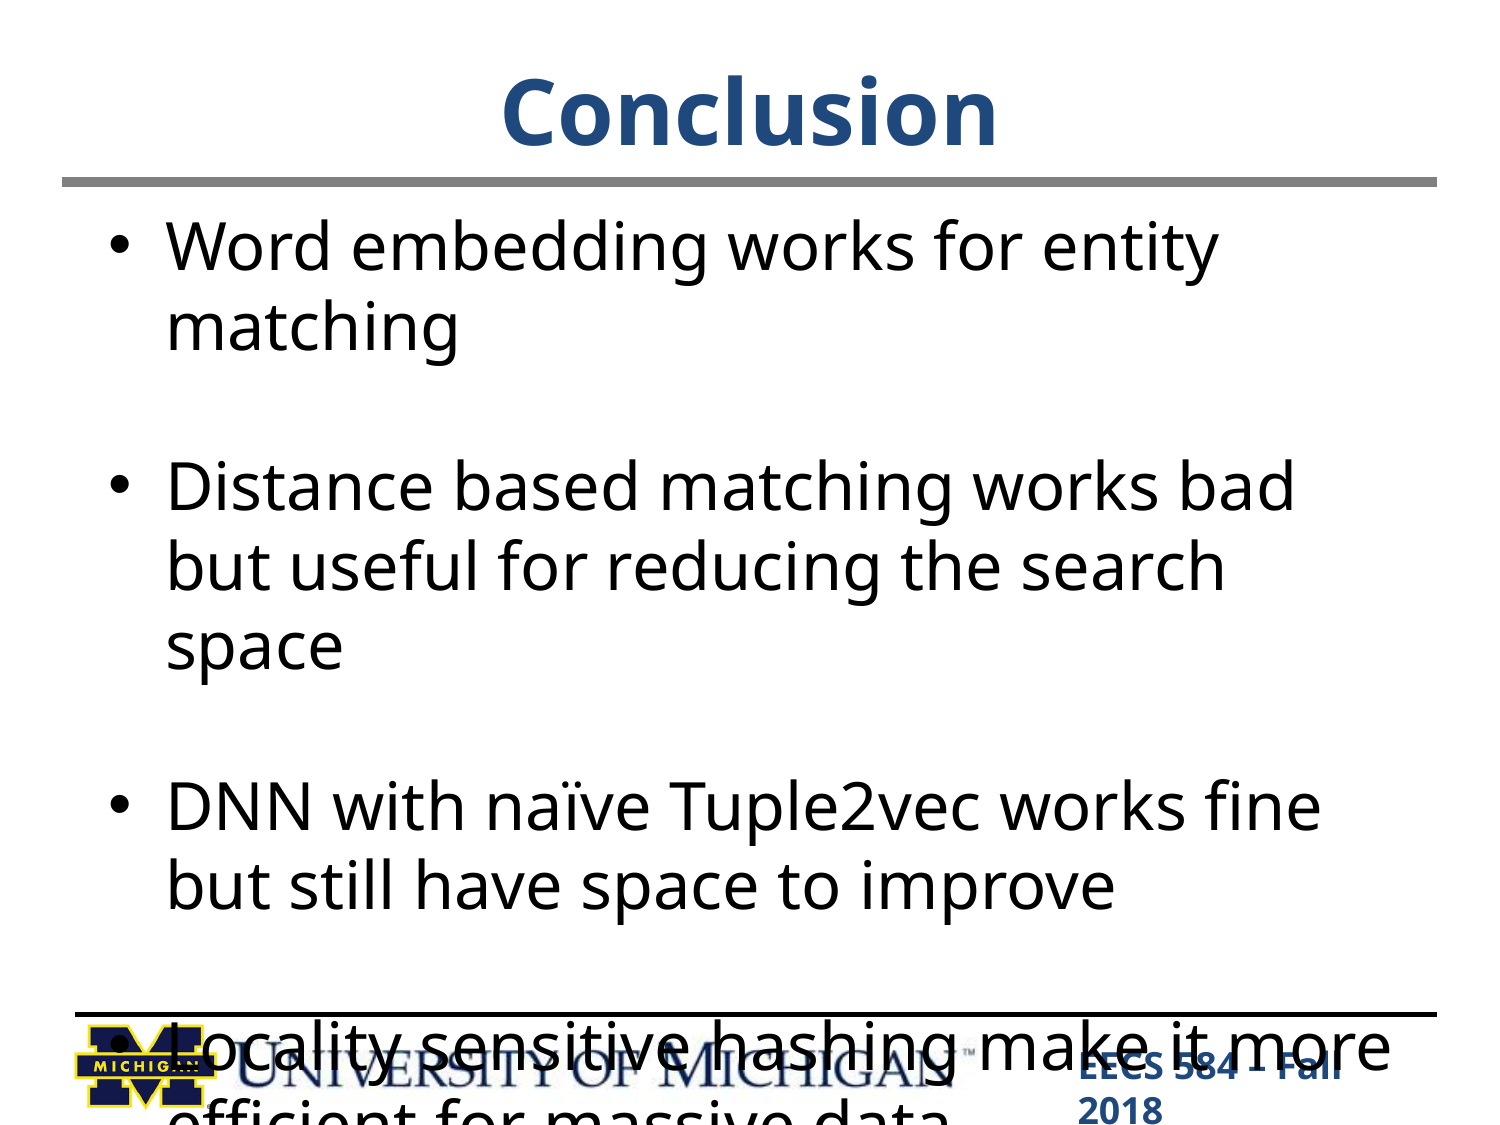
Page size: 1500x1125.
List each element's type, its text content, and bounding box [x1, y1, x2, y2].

title Conclusion [75, 45, 1425, 172]
picture [72, 1022, 219, 1114]
picture [228, 1032, 988, 1110]
list Word embedding works for entity matching Distance based matching works bad but useful for reducing the search space DNN with naïve Tuple2vec works fine but still have space to improve Locality sensitive hashing make it more efficient for massive data [75, 196, 1425, 1003]
